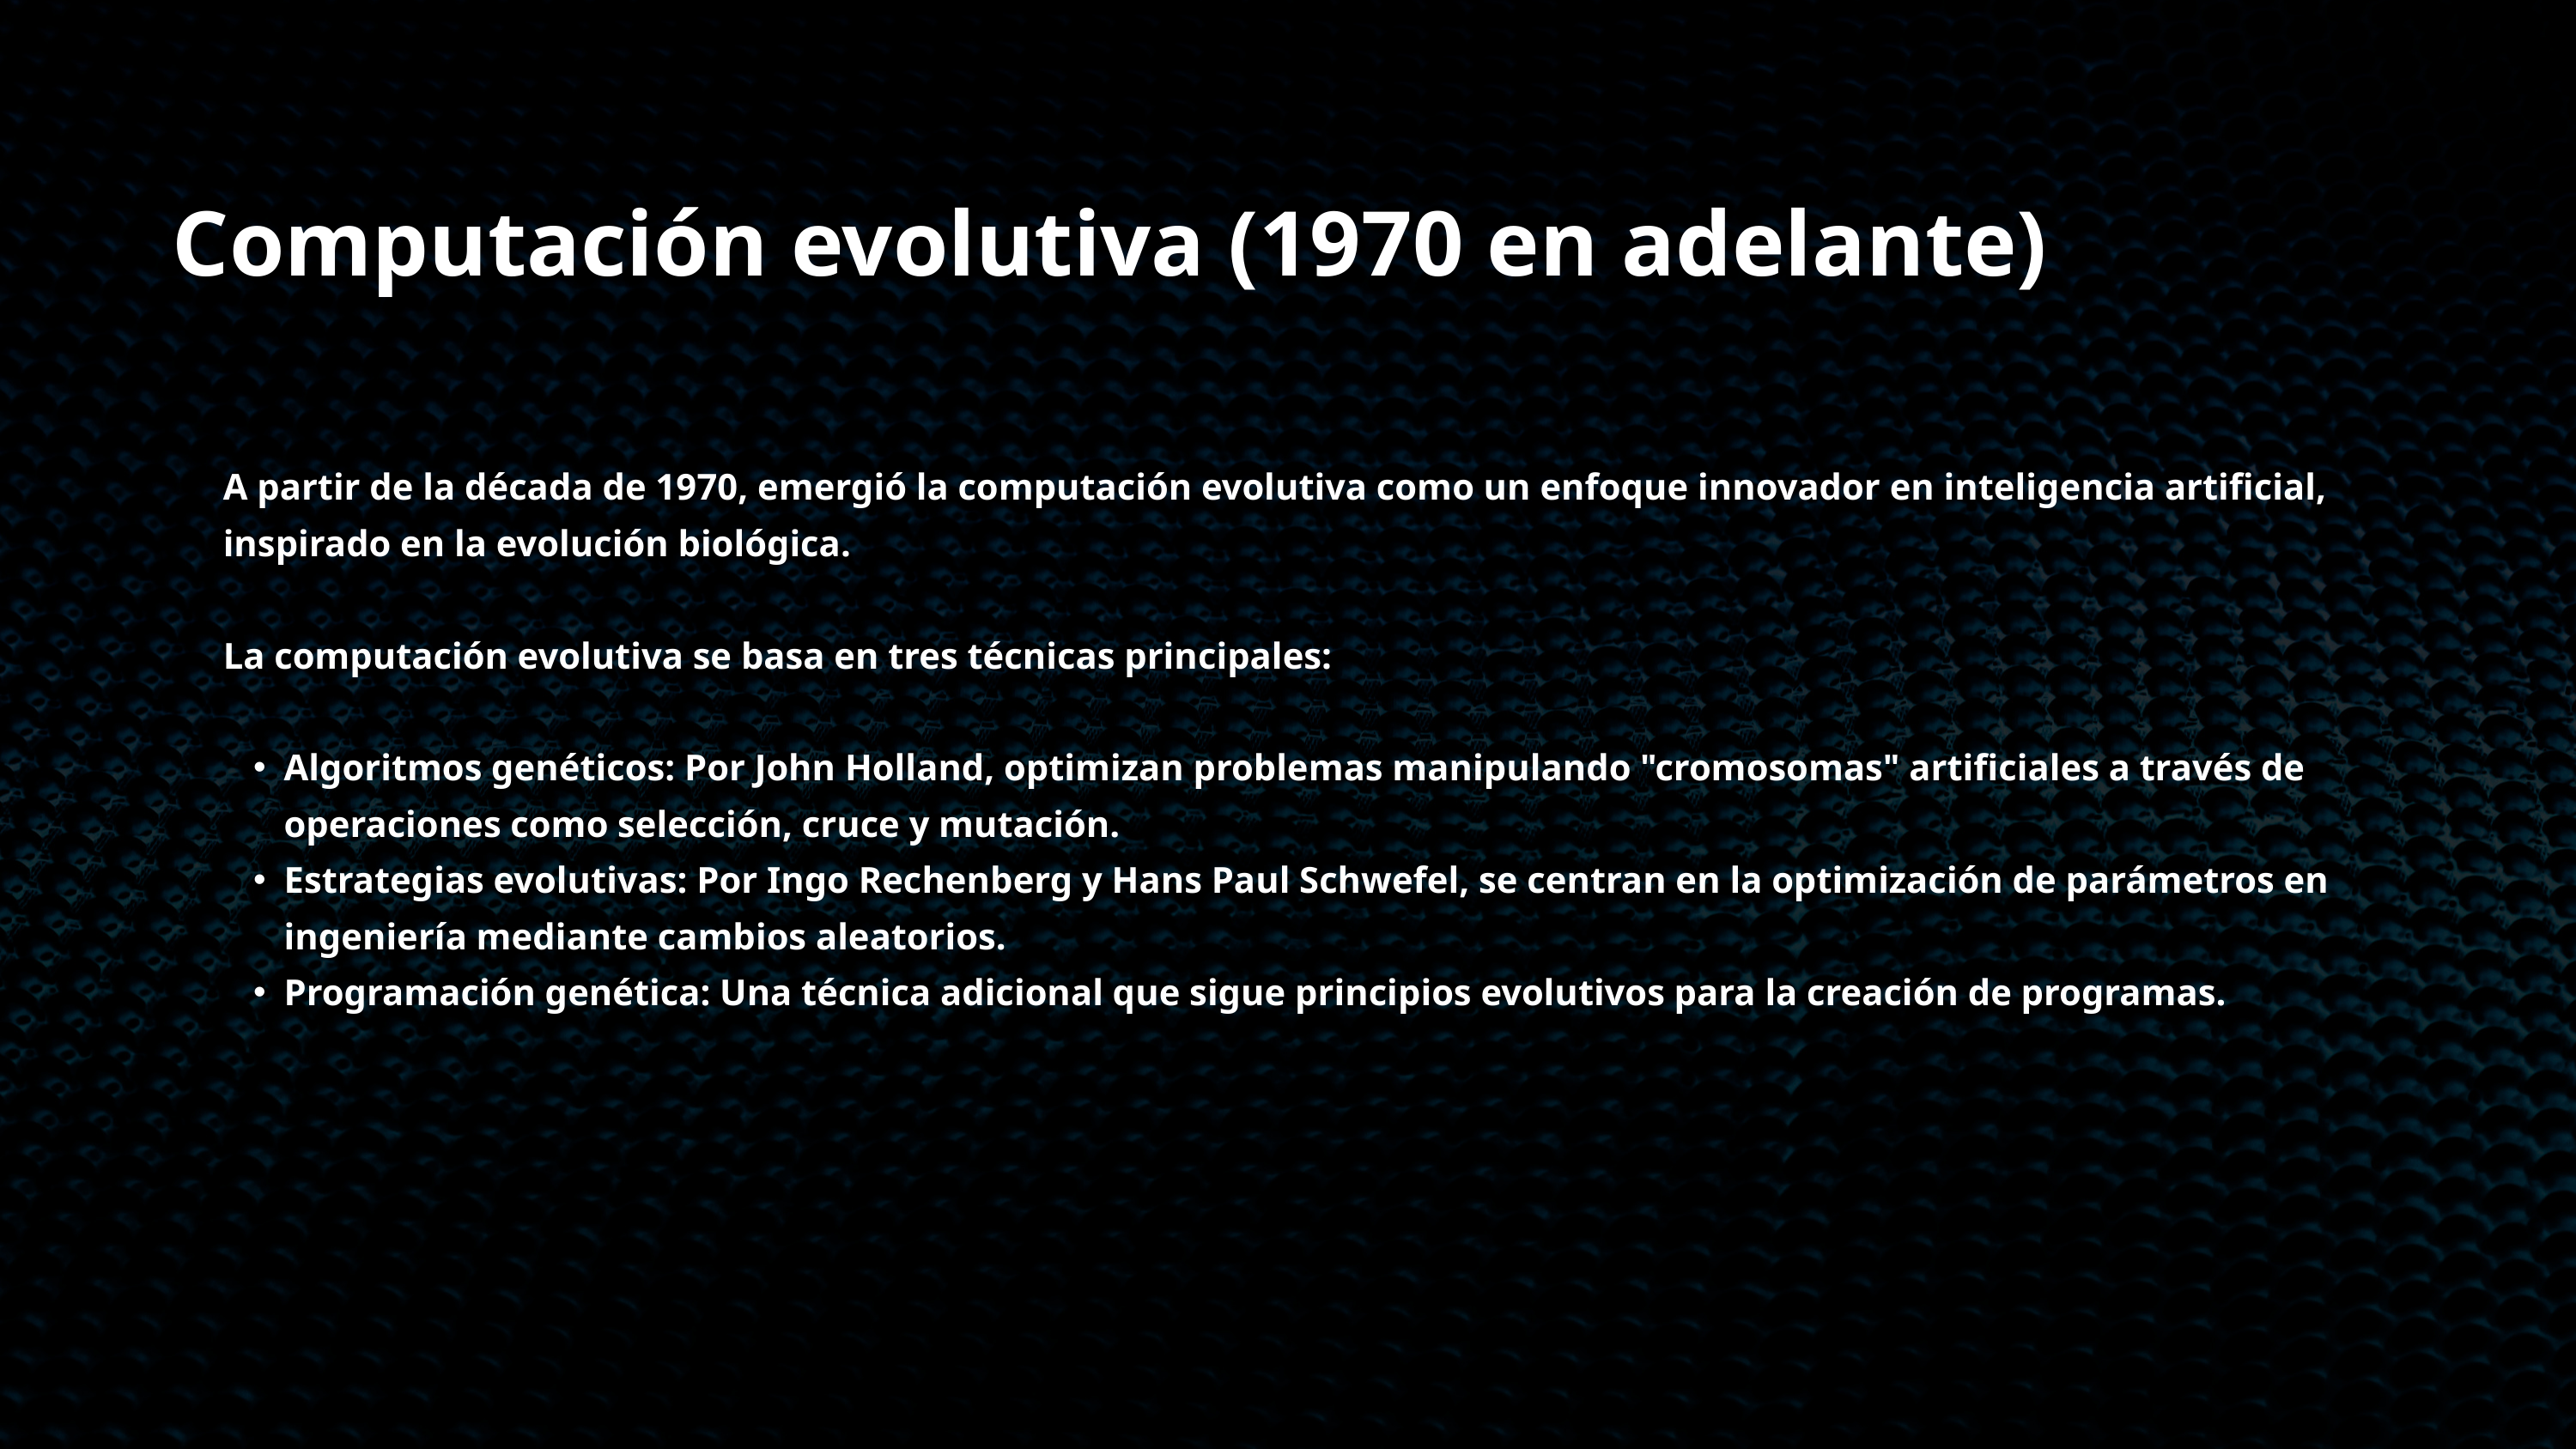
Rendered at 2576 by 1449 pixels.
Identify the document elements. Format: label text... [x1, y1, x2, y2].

text_box [0, 0, 2576, 1449]
text_box Computación evolutiva (1970 en adelante) [172, 186, 2403, 294]
text_box A partir de la década de 1970, emergió la computación evolutiva como un enfoque innovador en inteligencia artificial, inspirado en la evolución biológica. La computación evolutiva se basa en tres técnicas principales: Algoritmos genéticos: Por John Holland, optimizan problemas manipulando "cromosomas" artificiales a través de operaciones como selección, cruce y mutación. Estrategias evolutivas: Por Ingo Rechenberg y Hans Paul Schwefel, se centran en la optimización de parámetros en ingeniería mediante cambios aleatorios. Programación genética: Una técnica adicional que sigue principios evolutivos para la creación de programas. [222, 451, 2351, 1070]
